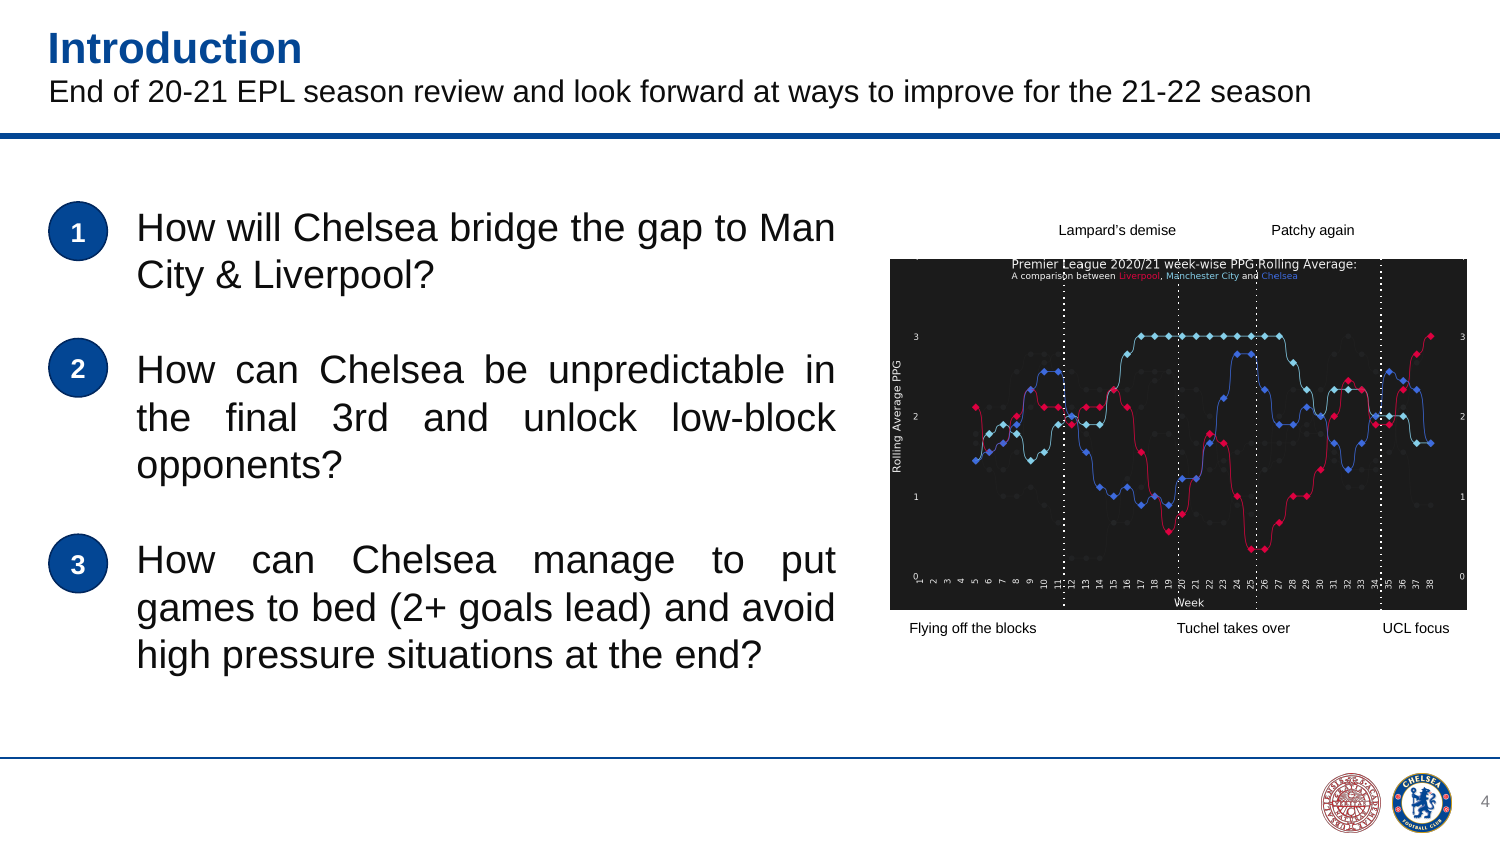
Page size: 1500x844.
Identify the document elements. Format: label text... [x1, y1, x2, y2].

text_box Patchy again [1256, 212, 1427, 248]
list Introduction [47, 20, 1283, 79]
list End of 20-21 EPL season review and look forward at ways to improve for the 21-22 season [48, 70, 1382, 105]
list How will Chelsea bridge the gap to Man City & Liverpool? How can Chelsea be unpredictable in the final 3rd and unlock low-block opponents? How can Chelsea manage to put games to bed (2+ goals lead) and avoid high pressure situations at the end? [136, 201, 837, 704]
picture [1179, 259, 1255, 611]
text_box UCL focus [1367, 609, 1500, 645]
text_box 3 [48, 534, 108, 593]
text_box Flying off the blocks [894, 620, 1065, 645]
picture [1257, 259, 1380, 611]
text_box 1 [48, 201, 108, 261]
text_box 2 [48, 338, 108, 397]
picture [1065, 259, 1177, 611]
picture [1382, 259, 1467, 611]
picture [1392, 773, 1452, 833]
picture [1321, 773, 1381, 833]
text_box Lampard’s demise [1043, 212, 1214, 248]
text_box Tuchel takes over [1256, 620, 1365, 645]
picture [889, 259, 1063, 611]
slide_number 4 [1452, 783, 1491, 818]
text_box Tuchel takes over [1161, 620, 1255, 645]
